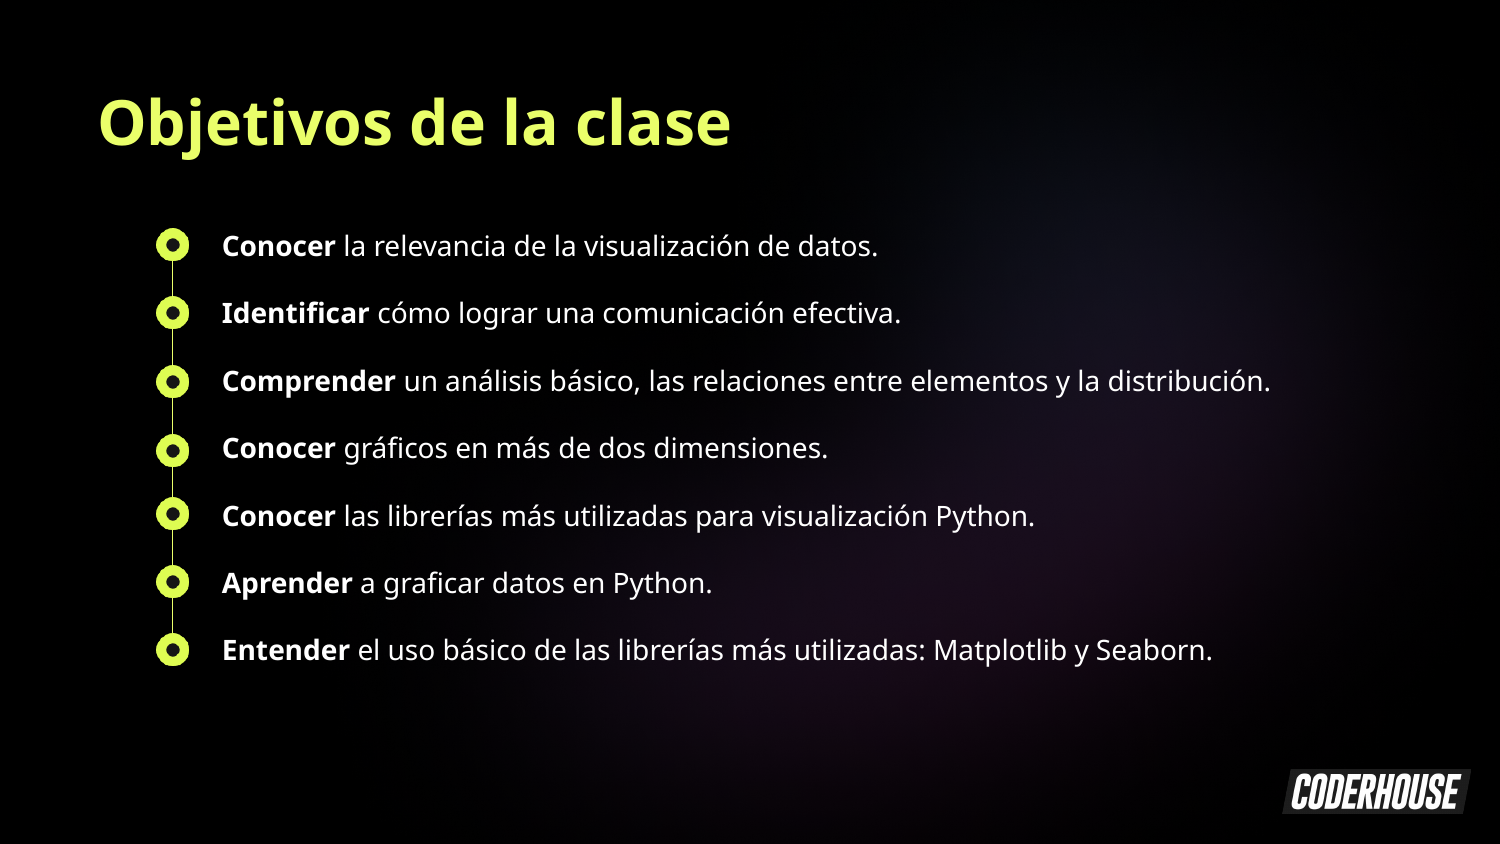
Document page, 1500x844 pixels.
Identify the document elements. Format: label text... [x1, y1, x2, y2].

picture [0, 0, 1500, 844]
text_box Conocer la relevancia de la visualización de datos. Identificar cómo lograr una comunicación efectiva. Comprender un análisis básico, las relaciones entre elementos y la distribución. Conocer gráficos en más de dos dimensiones. Conocer las librerías más utilizadas para visualización Python. Aprender a graficar datos en Python. Entender el uso básico de las librerías más utilizadas: Matplotlib y Seaborn. [206, 213, 1418, 716]
text_box Objetivos de la clase [82, 76, 1418, 175]
